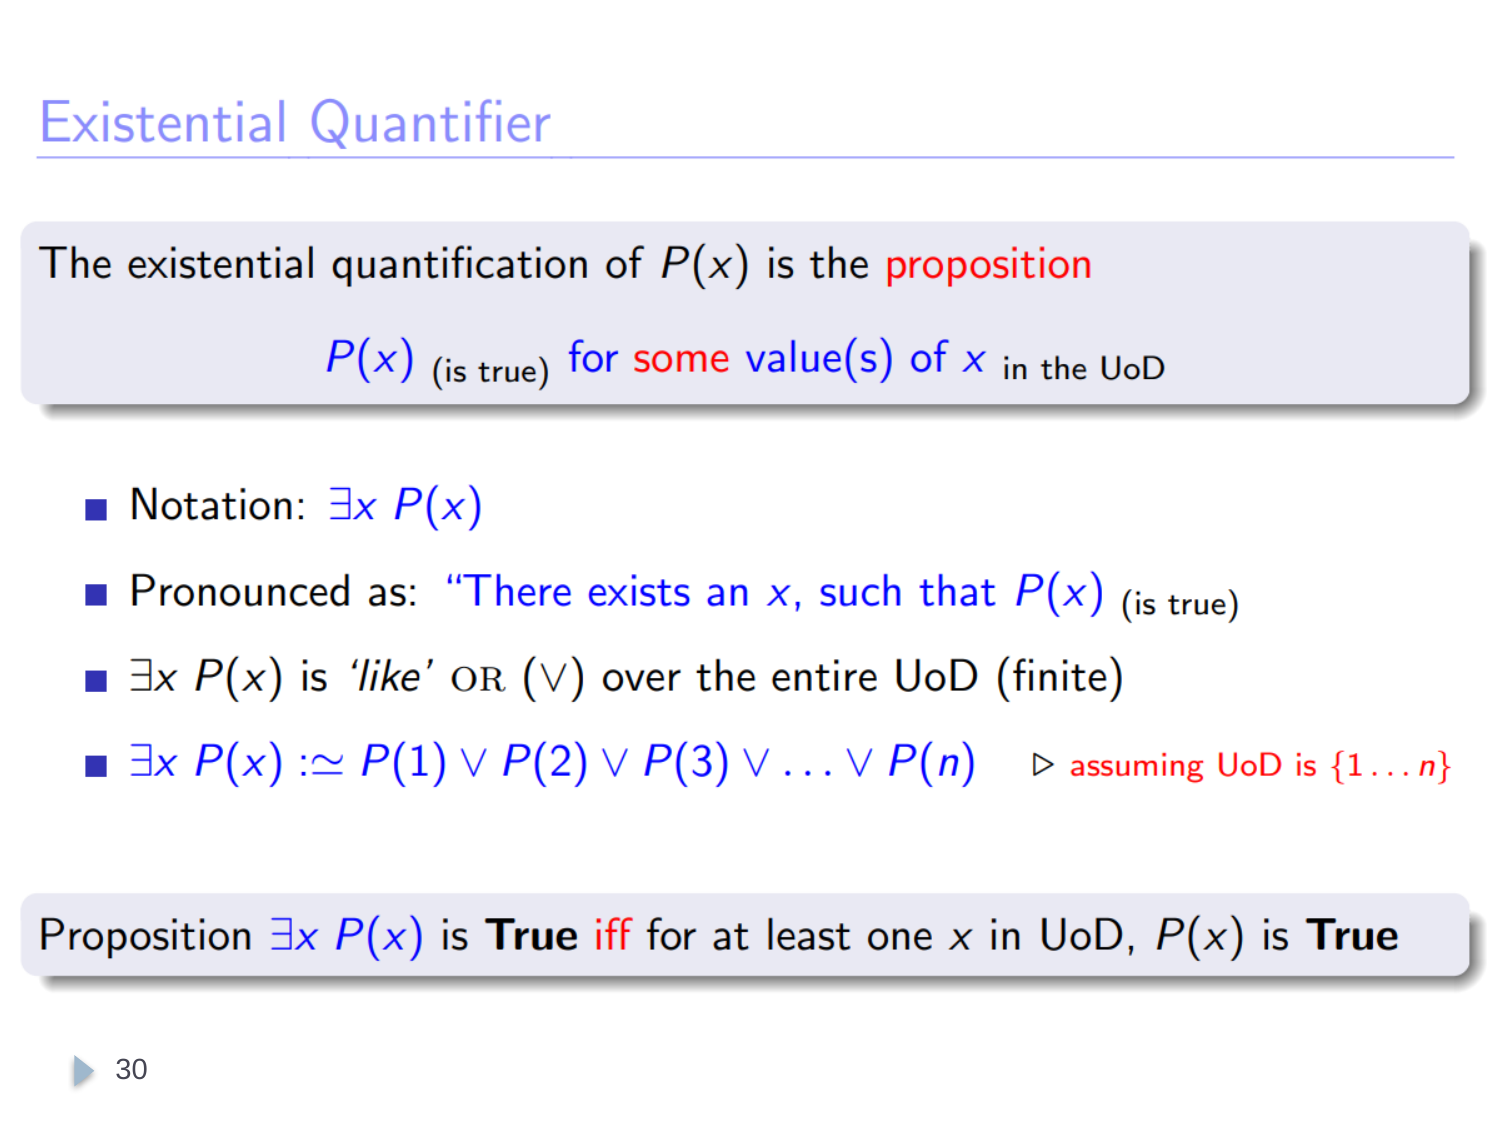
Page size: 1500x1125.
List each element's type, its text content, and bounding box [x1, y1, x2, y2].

slide_number 30 [100, 1062, 426, 1103]
picture [7, 74, 1493, 1051]
